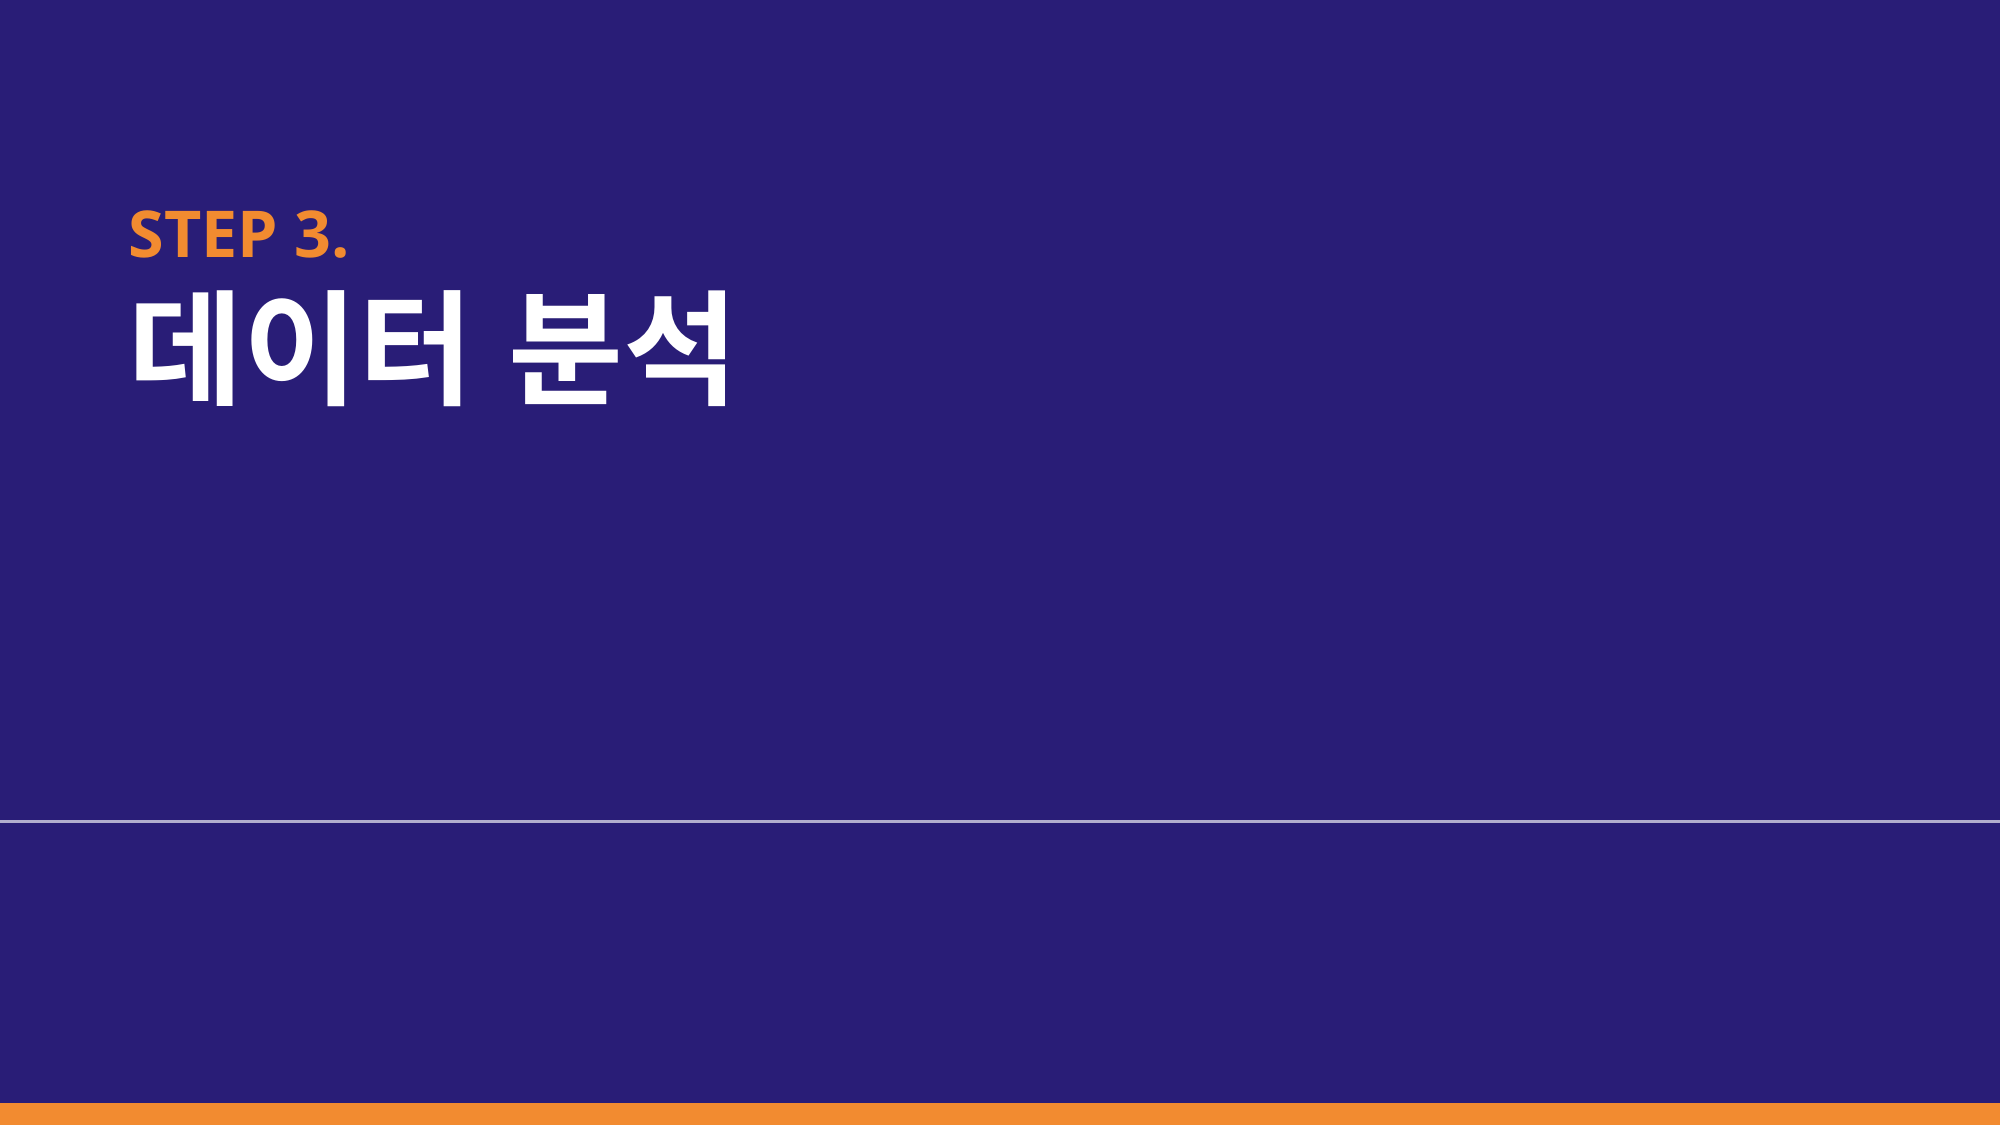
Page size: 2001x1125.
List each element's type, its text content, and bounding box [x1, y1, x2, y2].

title STEP 3. 데이터 분석 [113, 36, 1614, 428]
text_box [0, 1103, 2000, 1125]
